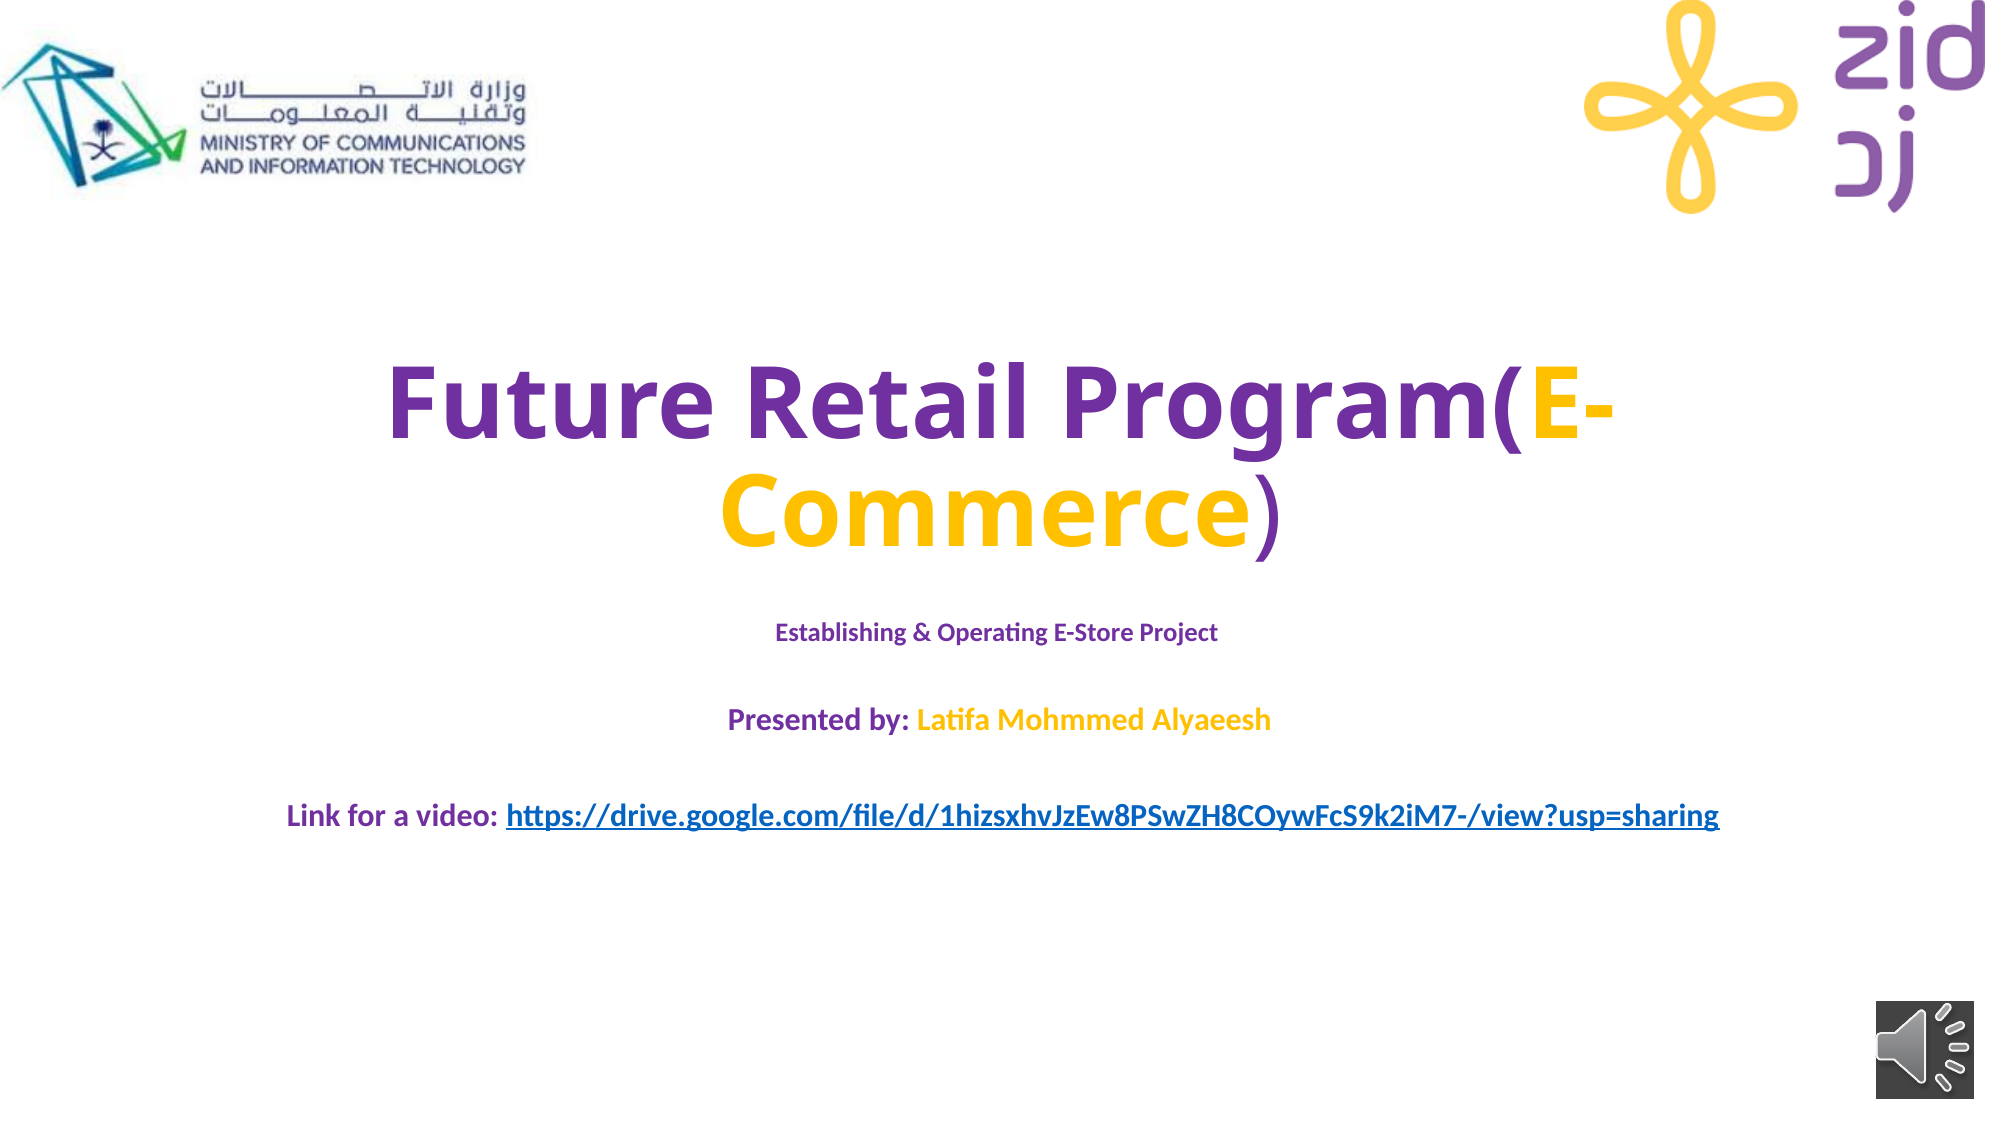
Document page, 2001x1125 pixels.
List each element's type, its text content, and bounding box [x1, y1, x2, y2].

picture [0, 0, 538, 230]
picture [1874, 999, 1975, 1100]
title Future Retail Program(E-Commerce) [249, 184, 1750, 576]
subtitle Establishing & Operating E-Store Project Presented by: Latifa Mohmmed Alyaeesh Link for a video: https://drive.google.com/file/d/1hizsxhvJzEw8PSwZH8COywFcS9k2iM7-/view?usp=sharing [249, 611, 1750, 863]
picture [1583, 0, 1985, 214]
